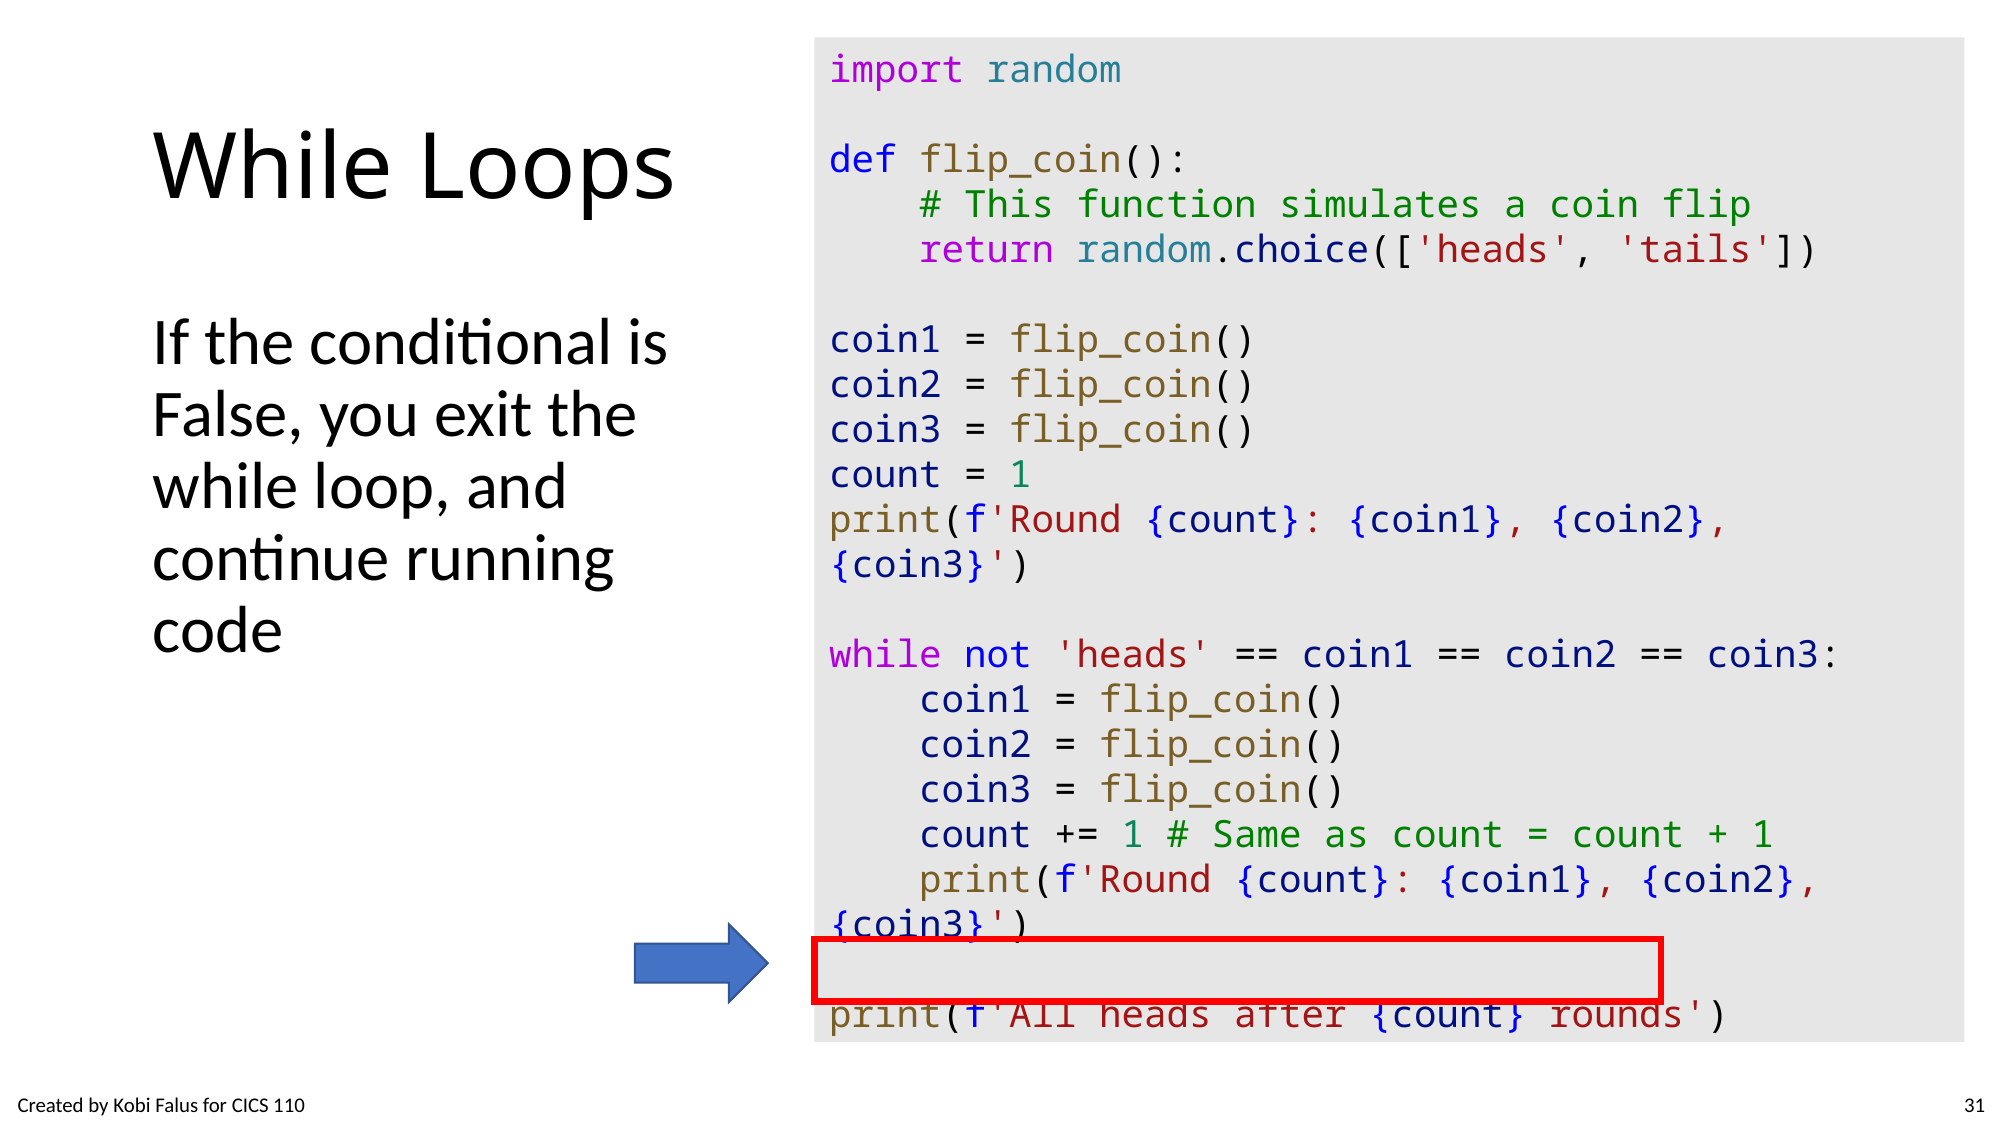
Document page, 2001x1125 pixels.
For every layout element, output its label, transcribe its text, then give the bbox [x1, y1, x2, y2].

text_box import random def flip_coin(): # This function simulates a coin flip return random.choice(['heads', 'tails']) coin1 = flip_coin() coin2 = flip_coin() coin3 = flip_coin() count = 1 print(f'Round {count}: {coin1}, {coin2}, {coin3}') while not 'heads' == coin1 == coin2 == coin3: coin1 = flip_coin() coin2 = flip_coin() coin3 = flip_coin() count += 1 # Same as count = count + 1 print(f'Round {count}: {coin1}, {coin2}, {coin3}') print(f'All heads after {count} rounds') [814, 37, 1965, 1042]
text_box [813, 938, 1662, 1003]
title While Loops [137, 59, 814, 278]
list If the conditional is False, you exit the while loop, and continue running code [137, 299, 765, 1014]
text_box [633, 921, 770, 1005]
